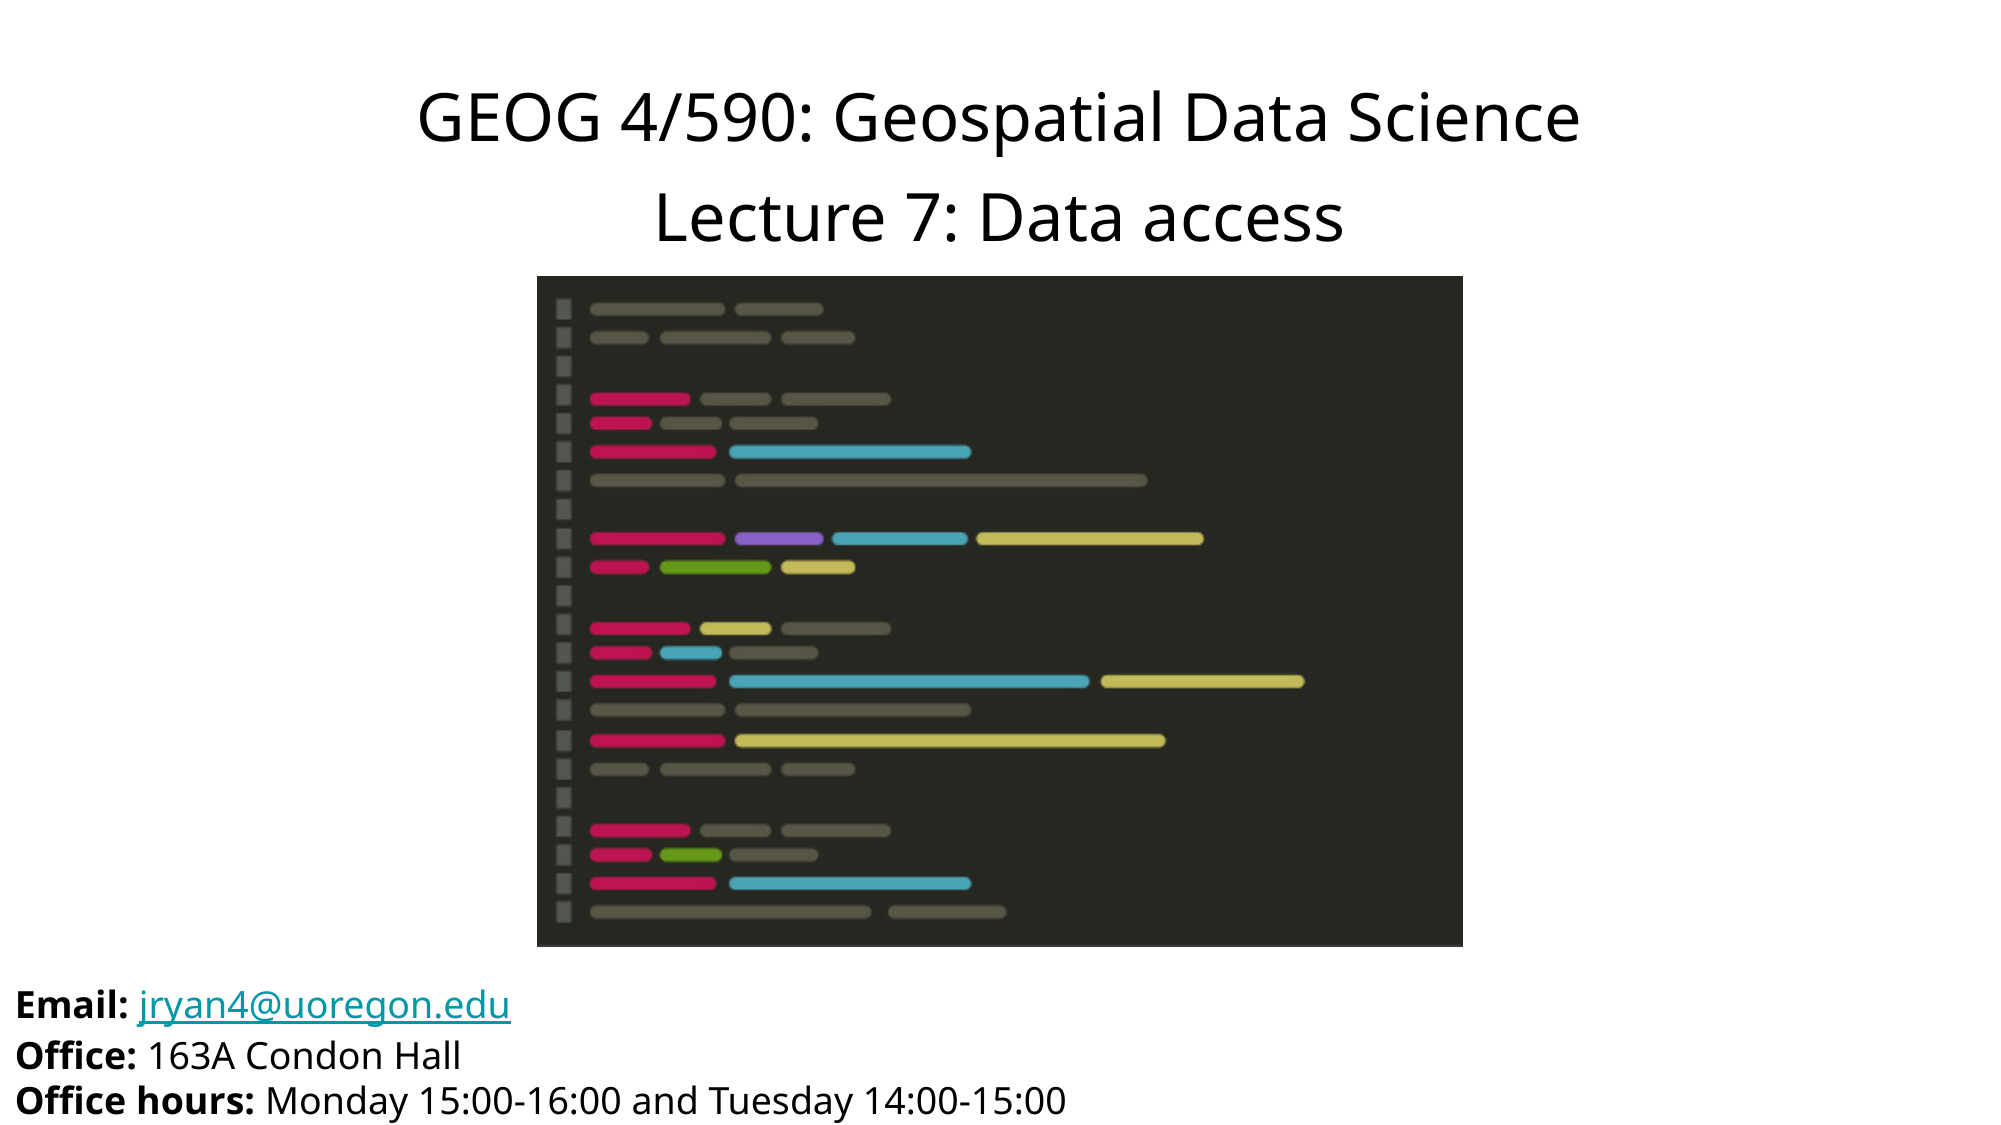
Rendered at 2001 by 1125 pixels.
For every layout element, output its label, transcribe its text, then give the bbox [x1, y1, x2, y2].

picture [537, 276, 1463, 947]
text_box Email: jryan4@uoregon.edu Office: 163A Condon Hall Office hours: Monday 15:00-16:00 and Tuesday 14:00-15:00 [0, 973, 1118, 1125]
text_box GEOG 4/590: Geospatial Data Science Lecture 7: Data access [204, 34, 1795, 275]
